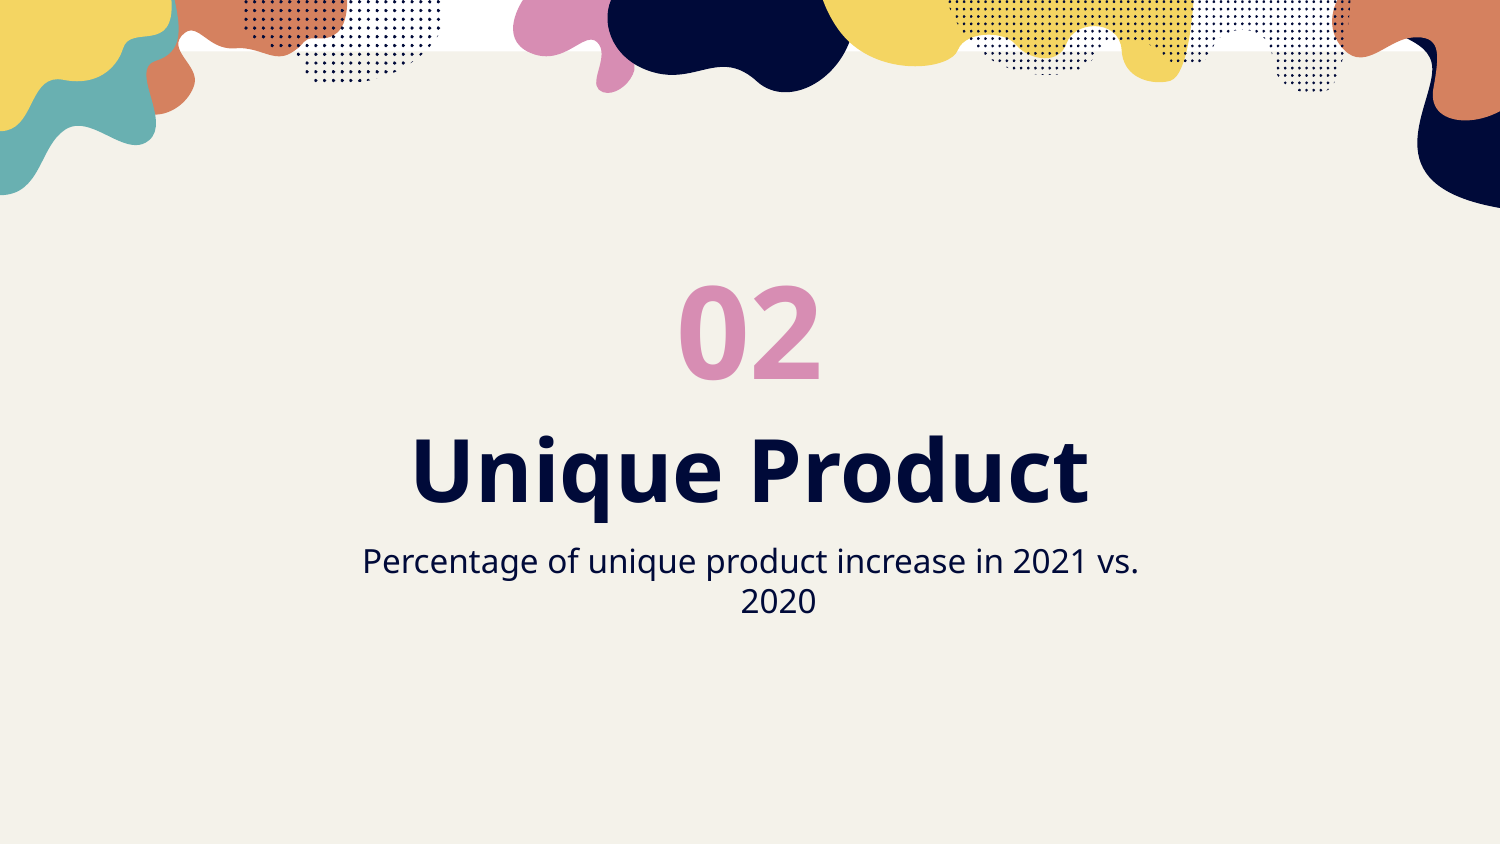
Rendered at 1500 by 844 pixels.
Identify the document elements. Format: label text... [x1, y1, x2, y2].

subtitle Percentage of unique product increase in 2021 vs. 2020 [294, 537, 1188, 736]
title 02 [607, 273, 893, 383]
title Unique Product [116, 398, 1383, 537]
